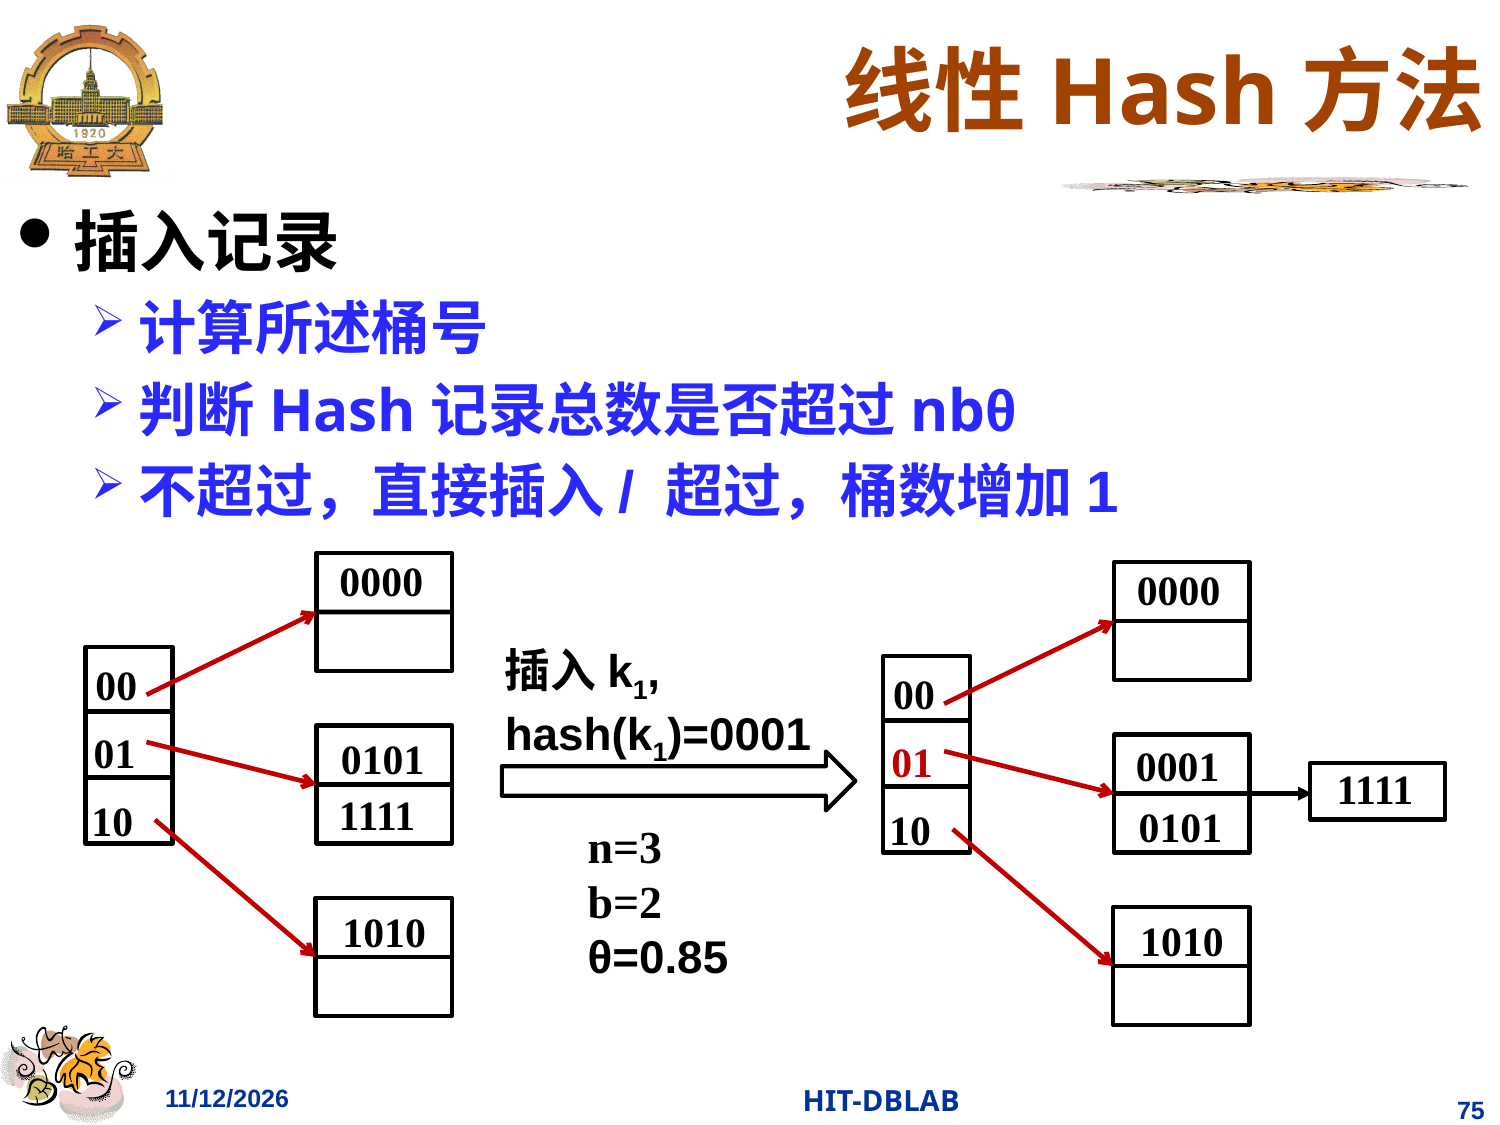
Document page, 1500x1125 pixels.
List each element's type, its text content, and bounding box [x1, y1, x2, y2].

text_box 插入k1, hash(k1)=0001 [490, 634, 869, 775]
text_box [874, 556, 1446, 1026]
picture [0, 24, 175, 182]
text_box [76, 547, 460, 1017]
text_box [499, 749, 858, 813]
text_box n=3 b=2 θ=0.85 [572, 810, 744, 991]
list 插入记录 计算所述桶号 判断Hash记录总数是否超过nbθ 不超过，直接插入/ 超过，桶数增加1 [1, 191, 1492, 570]
title 线性Hash方法 [162, 0, 1500, 176]
footer HIT-DBLAB [524, 1074, 1238, 1125]
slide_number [149, 1074, 413, 1125]
slide_number 75 [1437, 1087, 1500, 1125]
